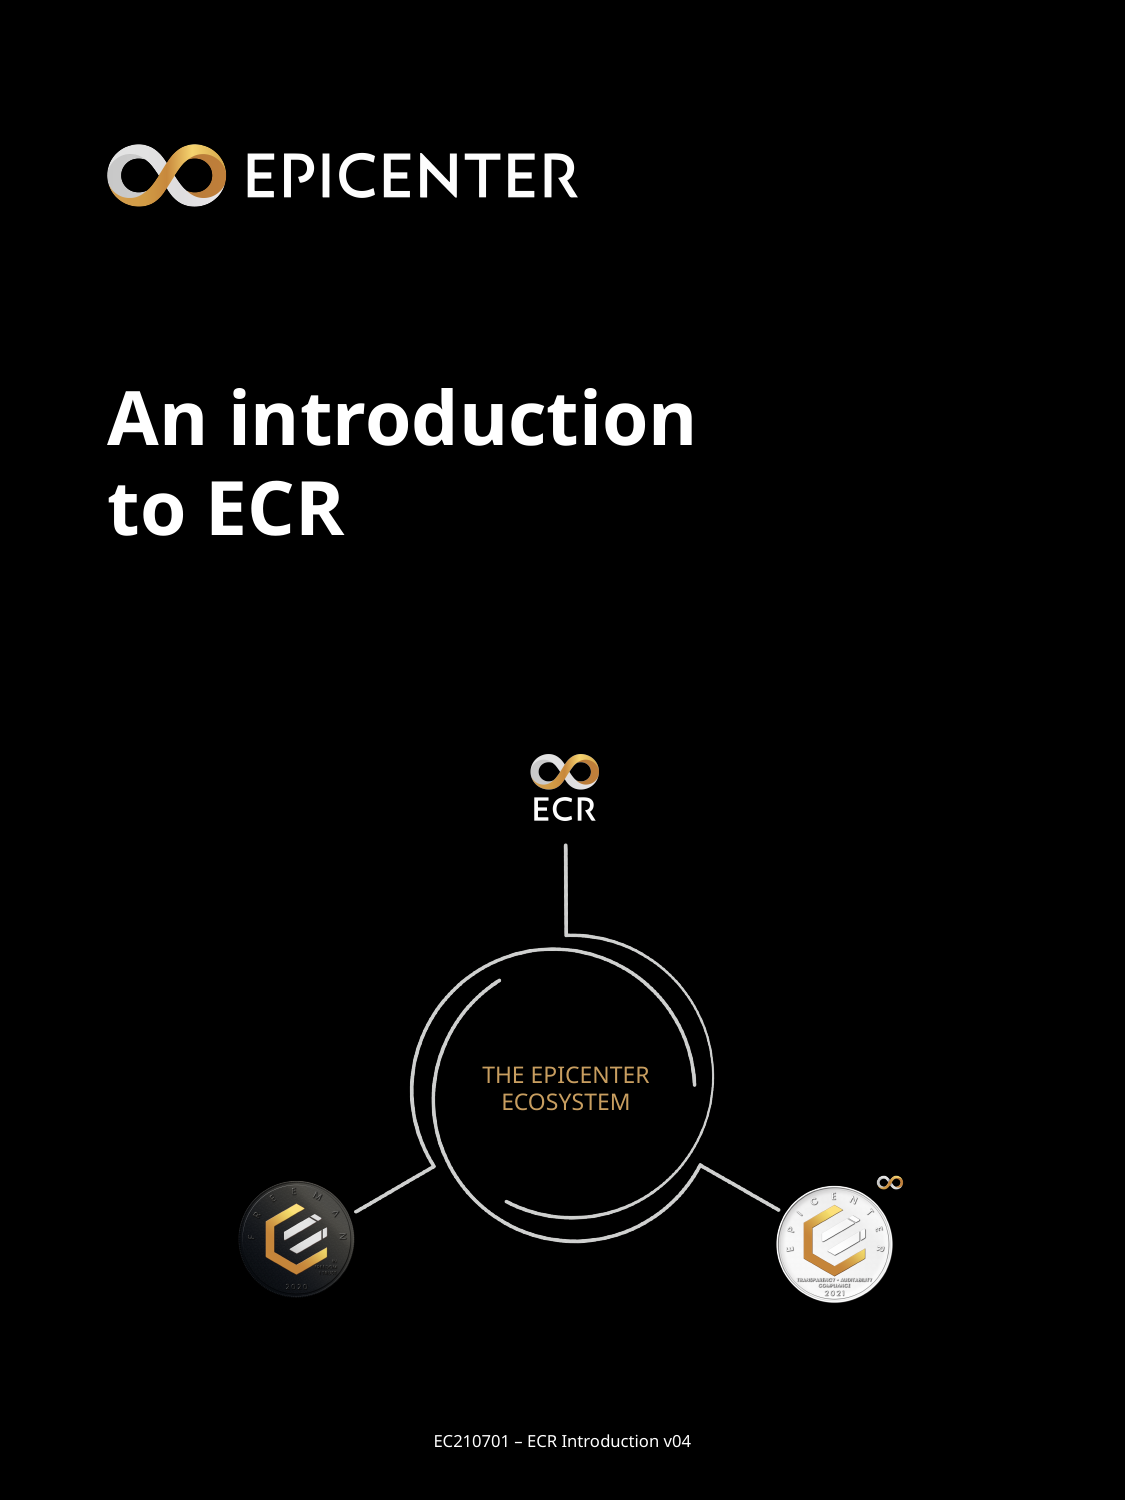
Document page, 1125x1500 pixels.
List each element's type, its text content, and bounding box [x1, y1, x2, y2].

text_box EC210701 – ECR Introduction v04 [377, 1423, 748, 1458]
text_box An introduction to ECR [107, 363, 771, 575]
picture [99, 134, 591, 217]
picture [215, 835, 916, 1324]
picture [529, 754, 599, 821]
